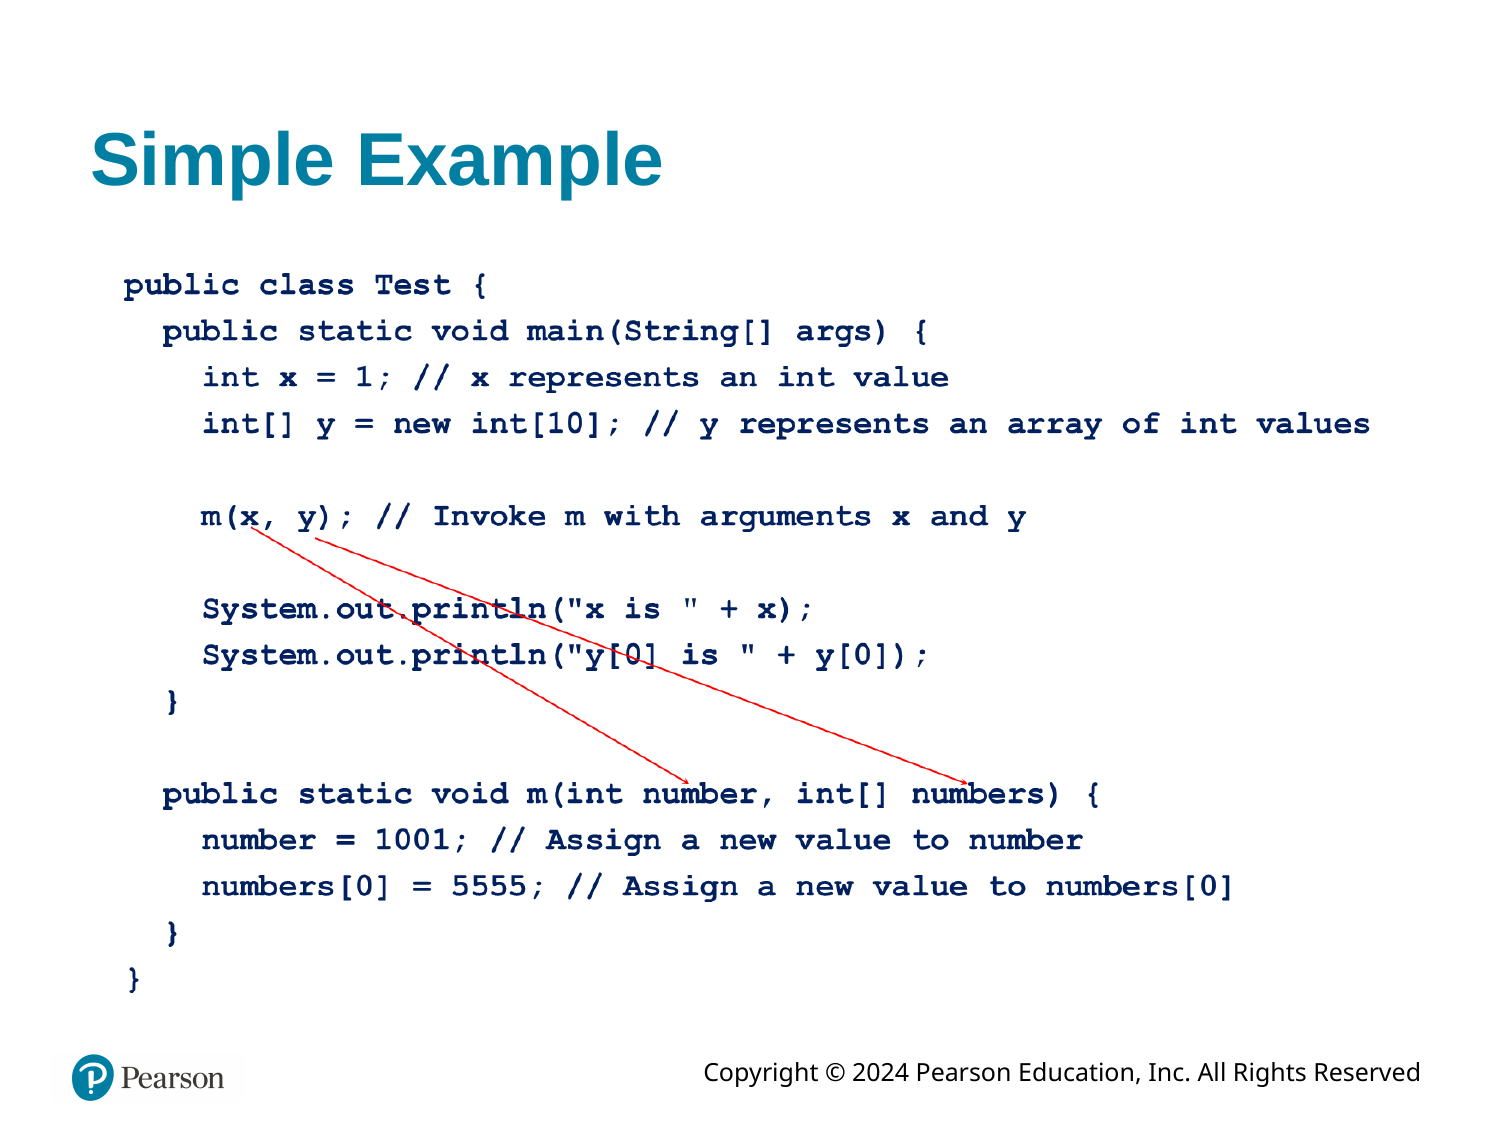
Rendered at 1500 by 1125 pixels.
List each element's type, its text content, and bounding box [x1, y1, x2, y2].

picture [51, 1053, 245, 1102]
title Simple Example [75, 35, 1425, 216]
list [104, 254, 1397, 1021]
